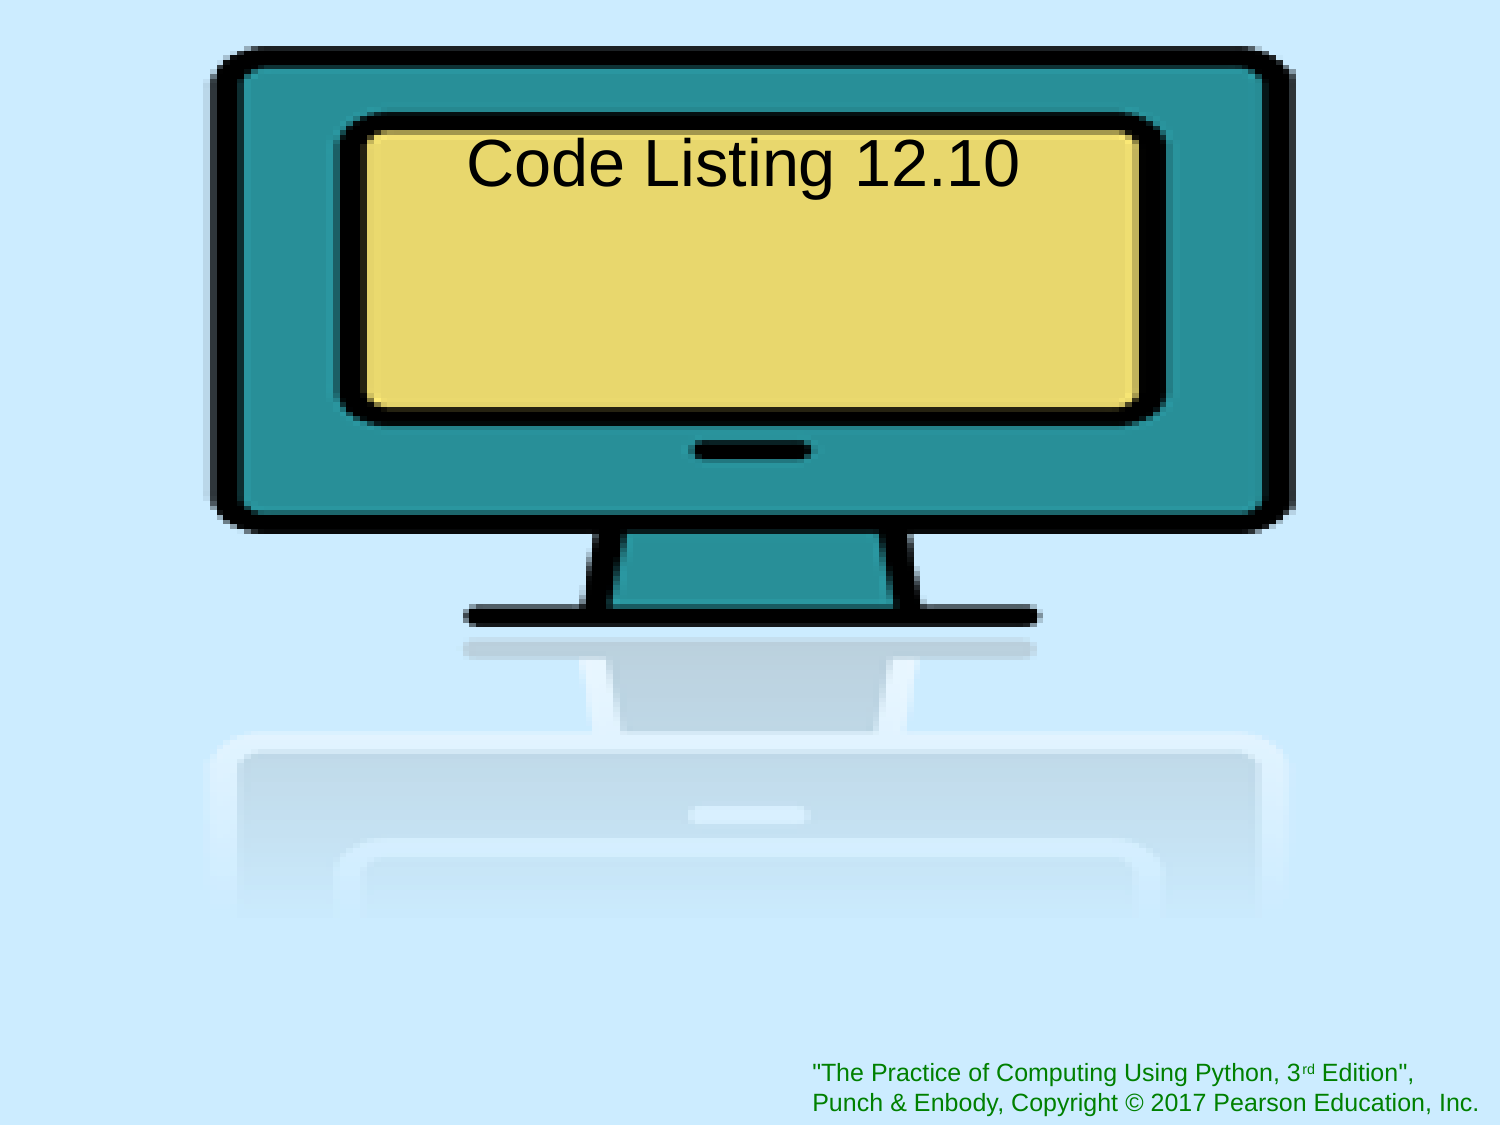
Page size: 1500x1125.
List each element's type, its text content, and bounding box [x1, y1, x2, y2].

subtitle Code Listing 12.10 [362, 112, 1125, 400]
picture [12, 0, 1488, 975]
